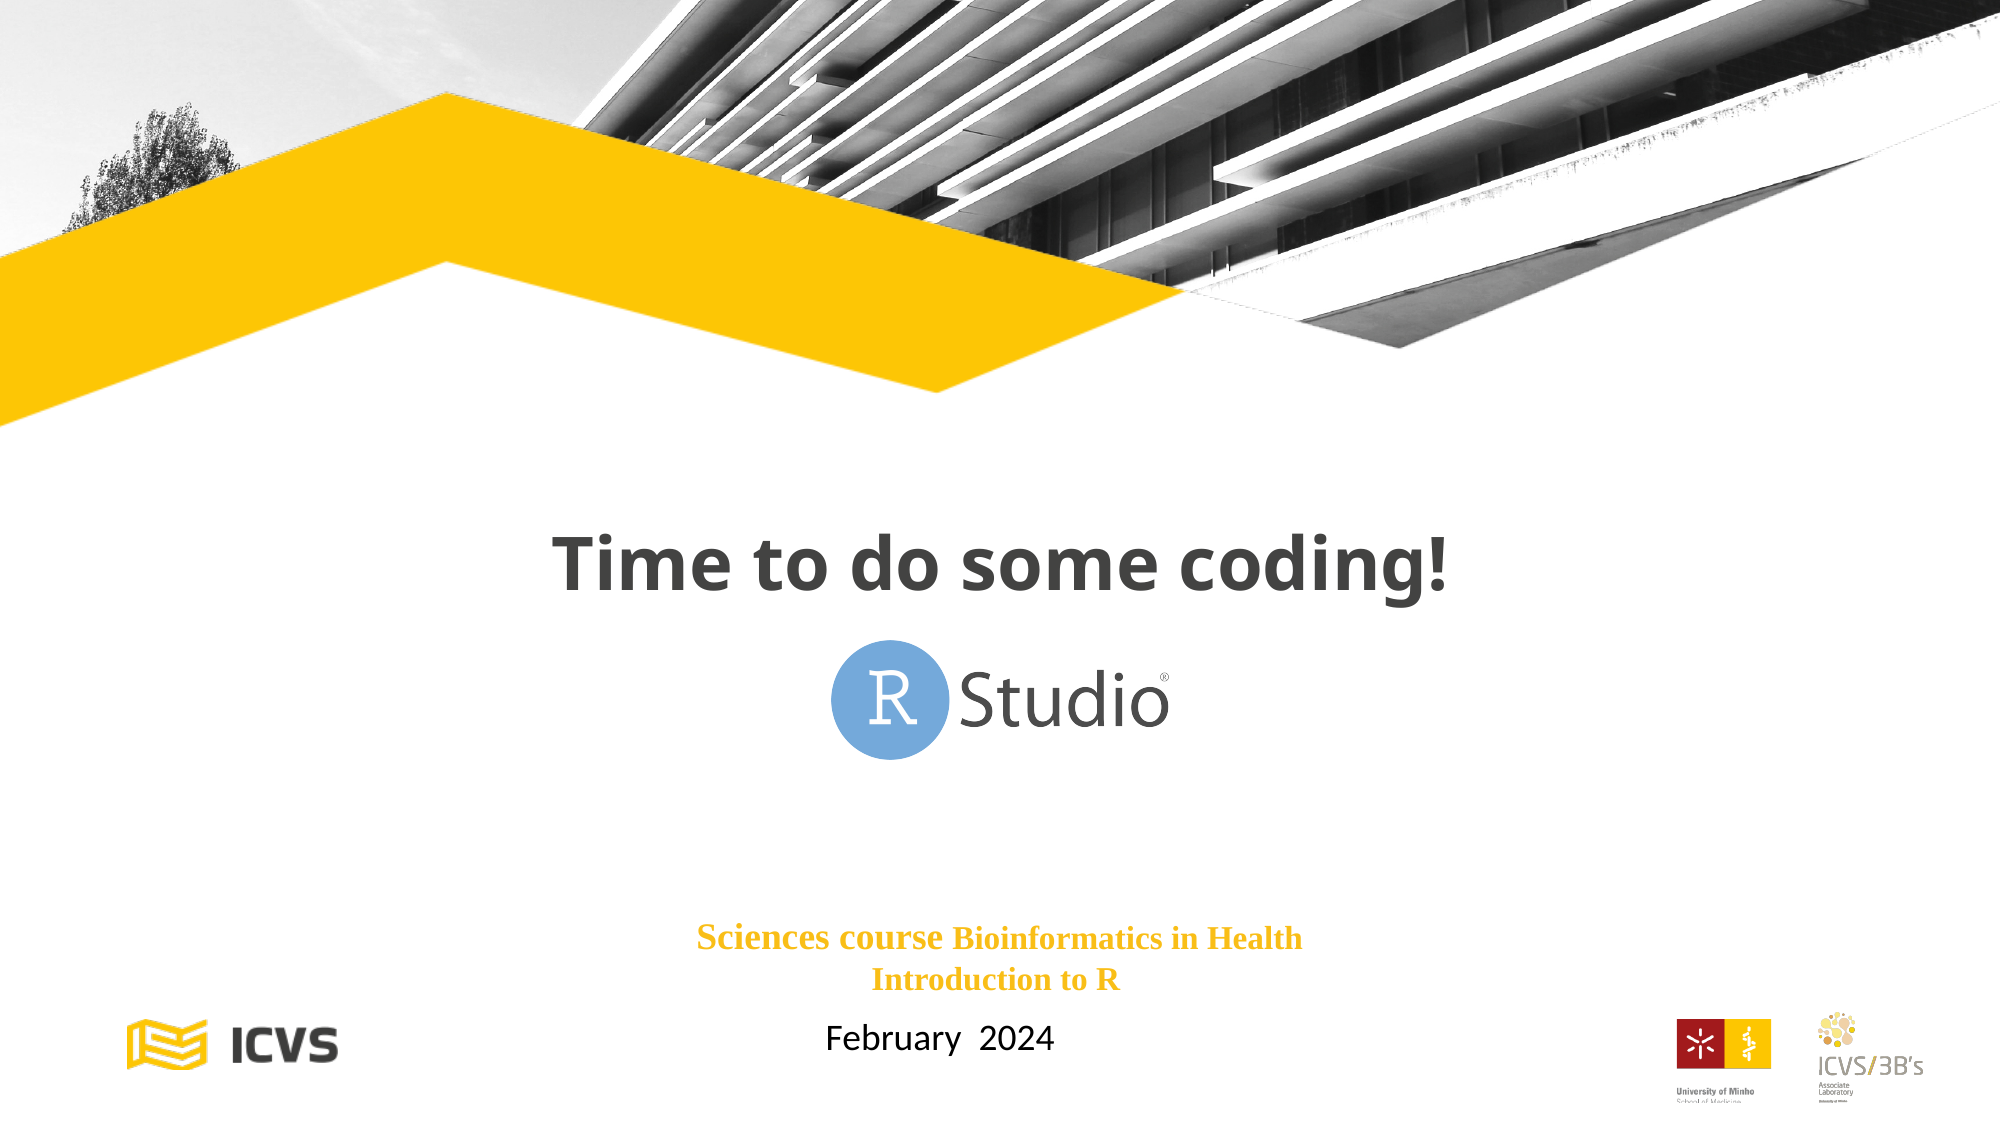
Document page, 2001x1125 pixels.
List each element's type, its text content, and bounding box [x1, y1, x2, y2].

text_box Time to do some coding! [0, 518, 2000, 614]
picture [1818, 1012, 1923, 1103]
picture [831, 640, 1169, 760]
picture [0, 0, 2000, 348]
